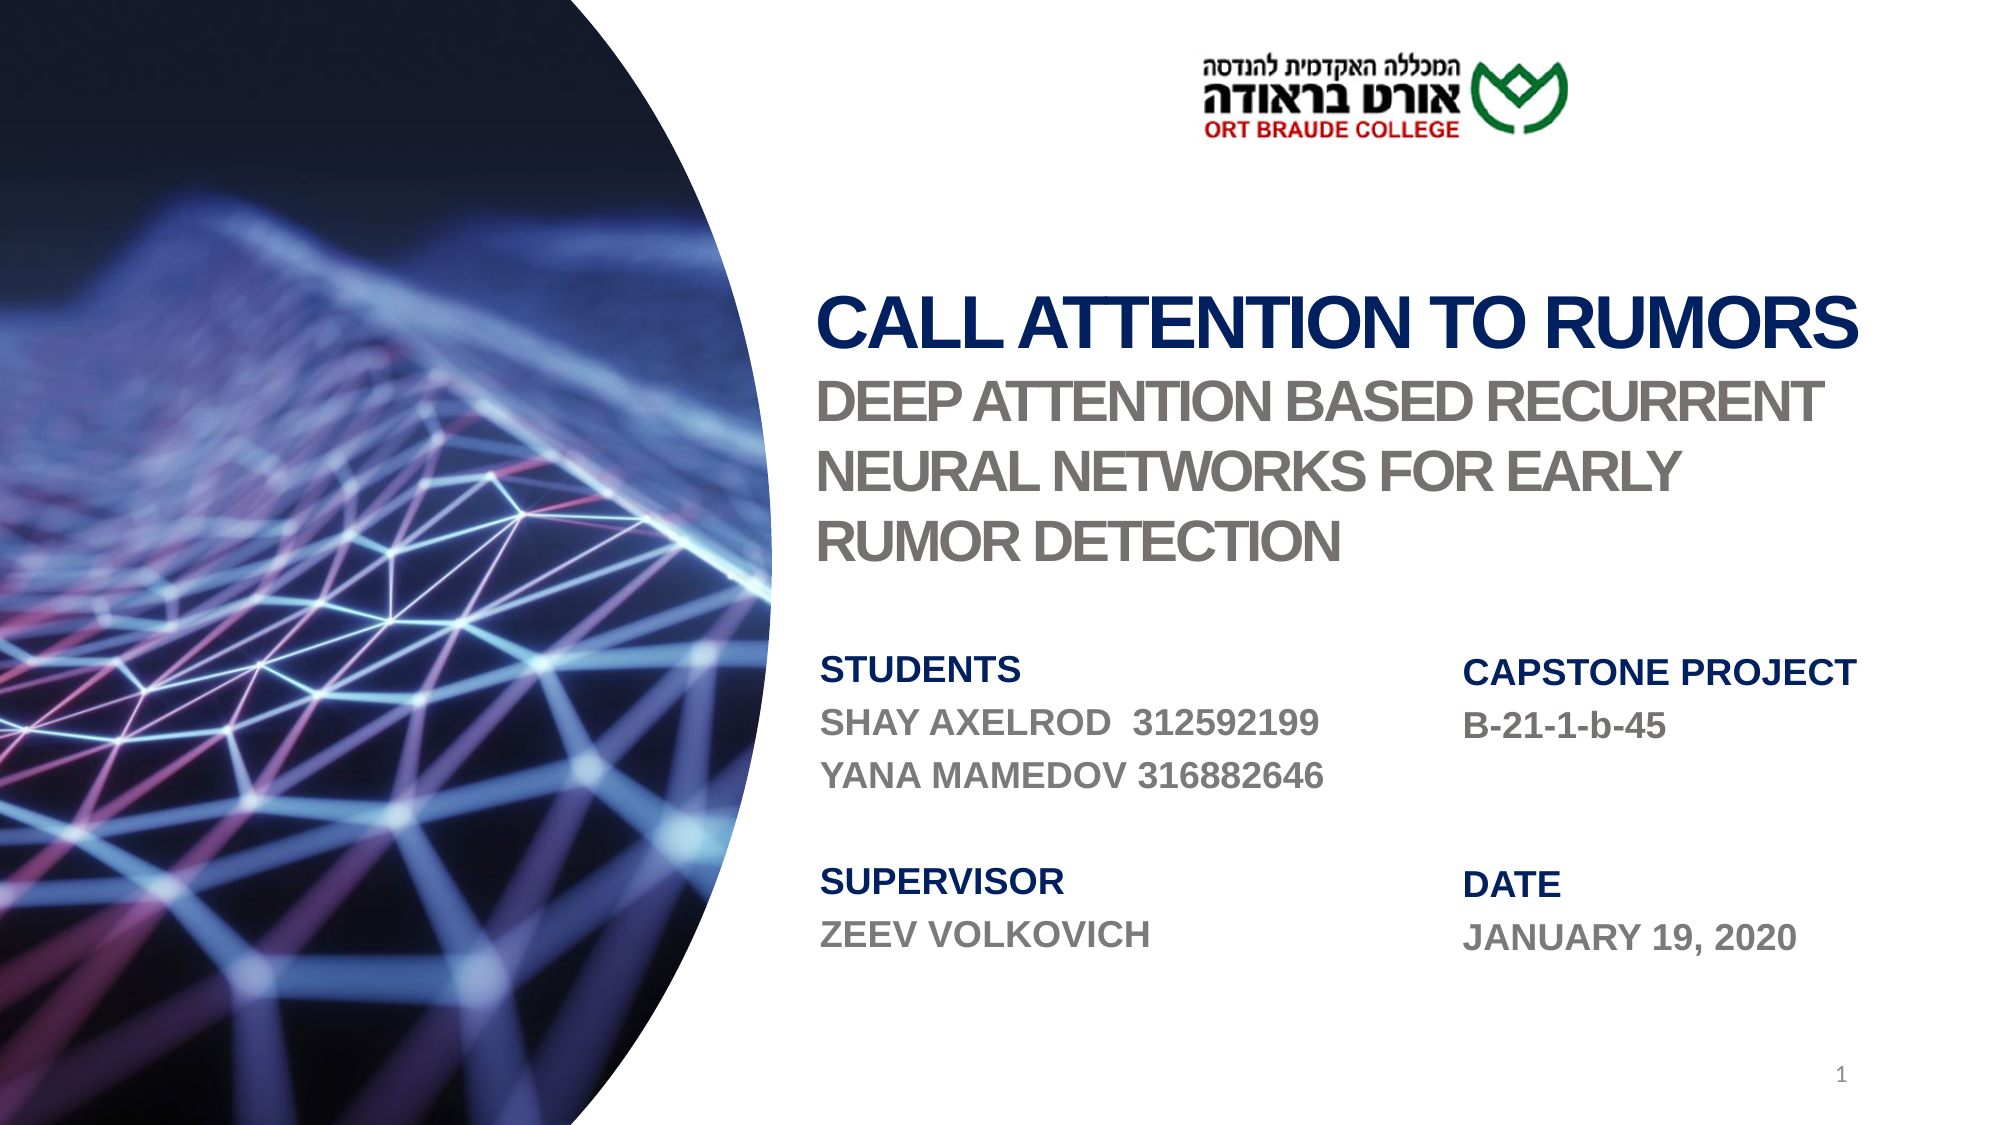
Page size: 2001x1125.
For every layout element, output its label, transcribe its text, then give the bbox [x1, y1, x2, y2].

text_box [804, 642, 1956, 1049]
picture [1198, 49, 1569, 157]
picture [0, 0, 772, 1125]
text_box CALL ATTENTION TO RUMORS DEEP ATTENTION BASED RECURRENT NEURAL NETWORKS FOR EARLY RUMOR DETECTION [800, 265, 1971, 627]
slide_number 1 [1412, 1049, 1863, 1103]
